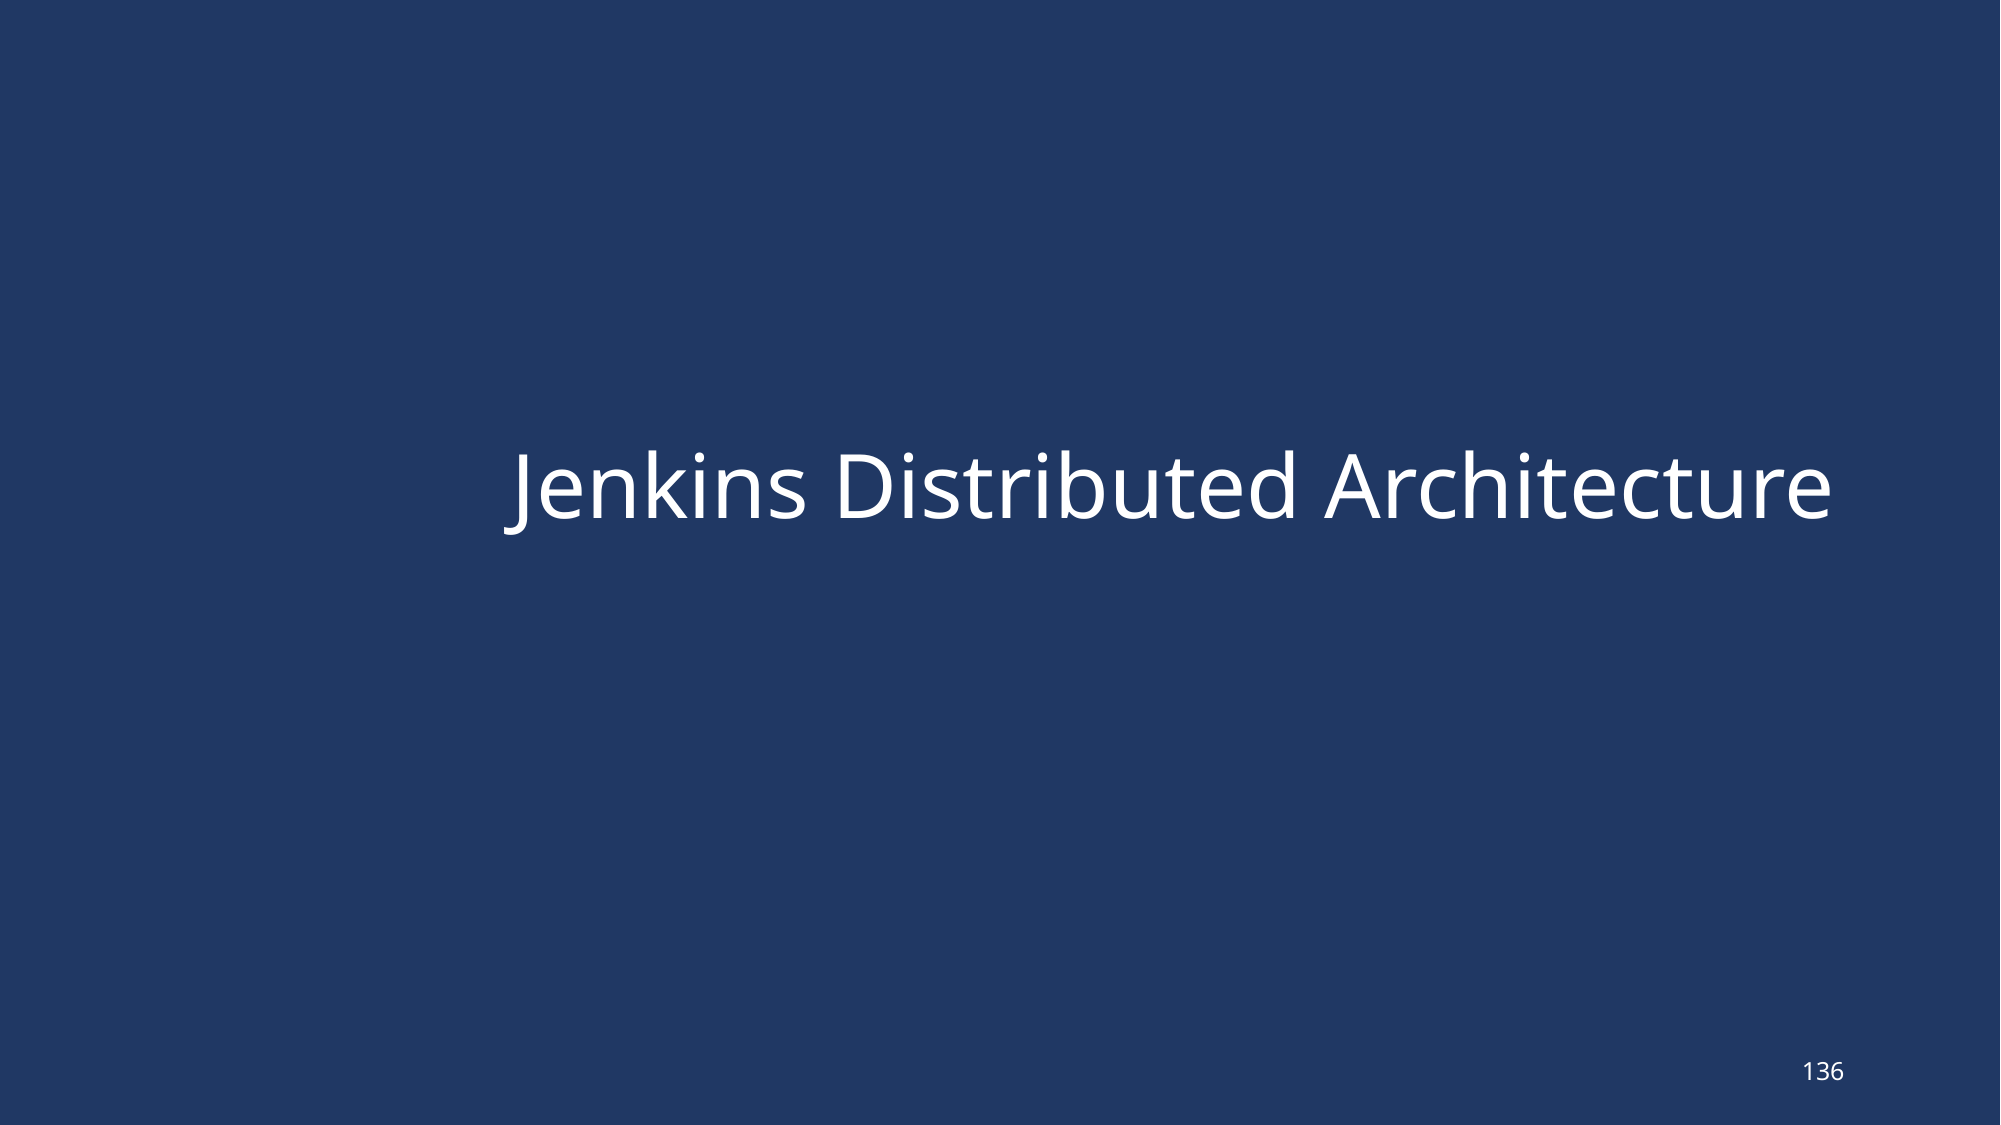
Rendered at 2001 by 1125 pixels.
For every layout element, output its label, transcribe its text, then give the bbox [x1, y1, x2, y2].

text_box Jenkins Distributed Architecture [391, 366, 1865, 759]
slide_number 136 [1414, 1042, 1865, 1103]
